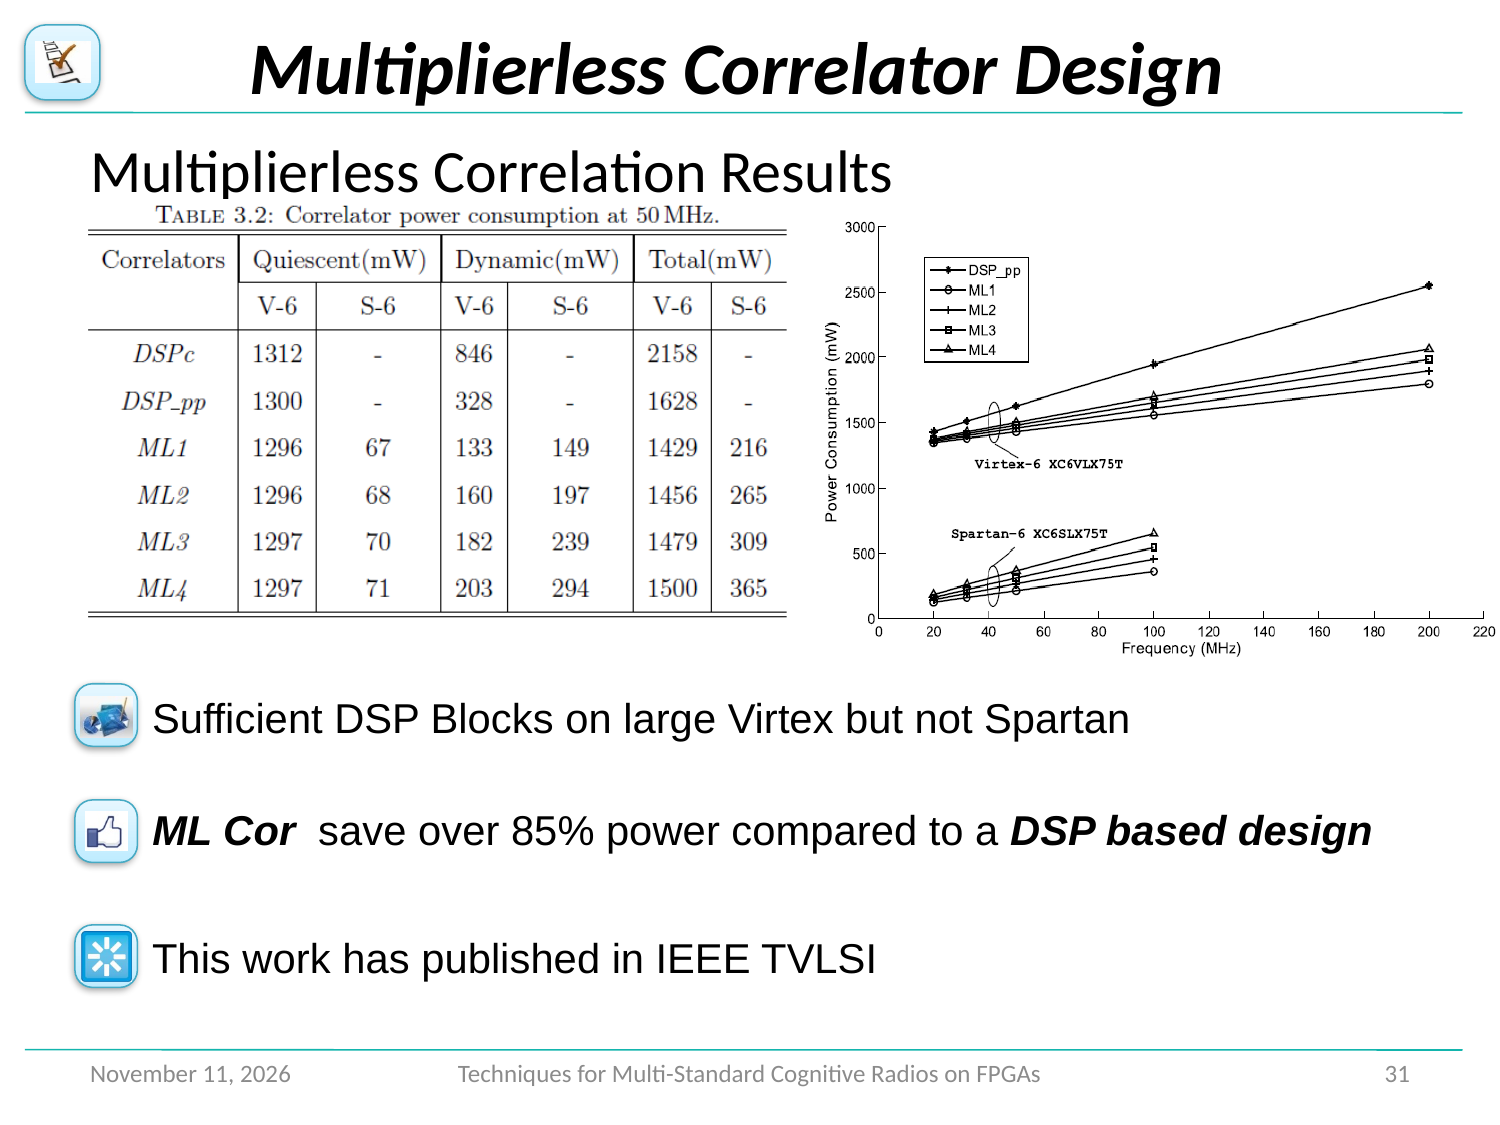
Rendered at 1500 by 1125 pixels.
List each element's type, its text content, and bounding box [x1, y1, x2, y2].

text_box Sufficient DSP Blocks on large Virtex but not Spartan [138, 684, 1175, 750]
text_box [74, 683, 138, 747]
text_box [74, 799, 138, 863]
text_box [24, 24, 101, 101]
text_box This work has published in IEEE TVLSI [138, 924, 900, 990]
picture [824, 212, 1500, 663]
list Multiplierless Correlation Results [75, 125, 1425, 213]
picture [87, 199, 789, 624]
title Multiplierless Correlator Design [0, 12, 1475, 118]
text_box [74, 924, 138, 988]
text_box ML Cor save over 85% power compared to a DSP based design [137, 796, 1438, 862]
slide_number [75, 1042, 425, 1103]
footer Techniques for Multi-Standard Cognitive Radios on FPGAs [437, 1042, 1063, 1103]
slide_number 31 [1074, 1042, 1425, 1103]
